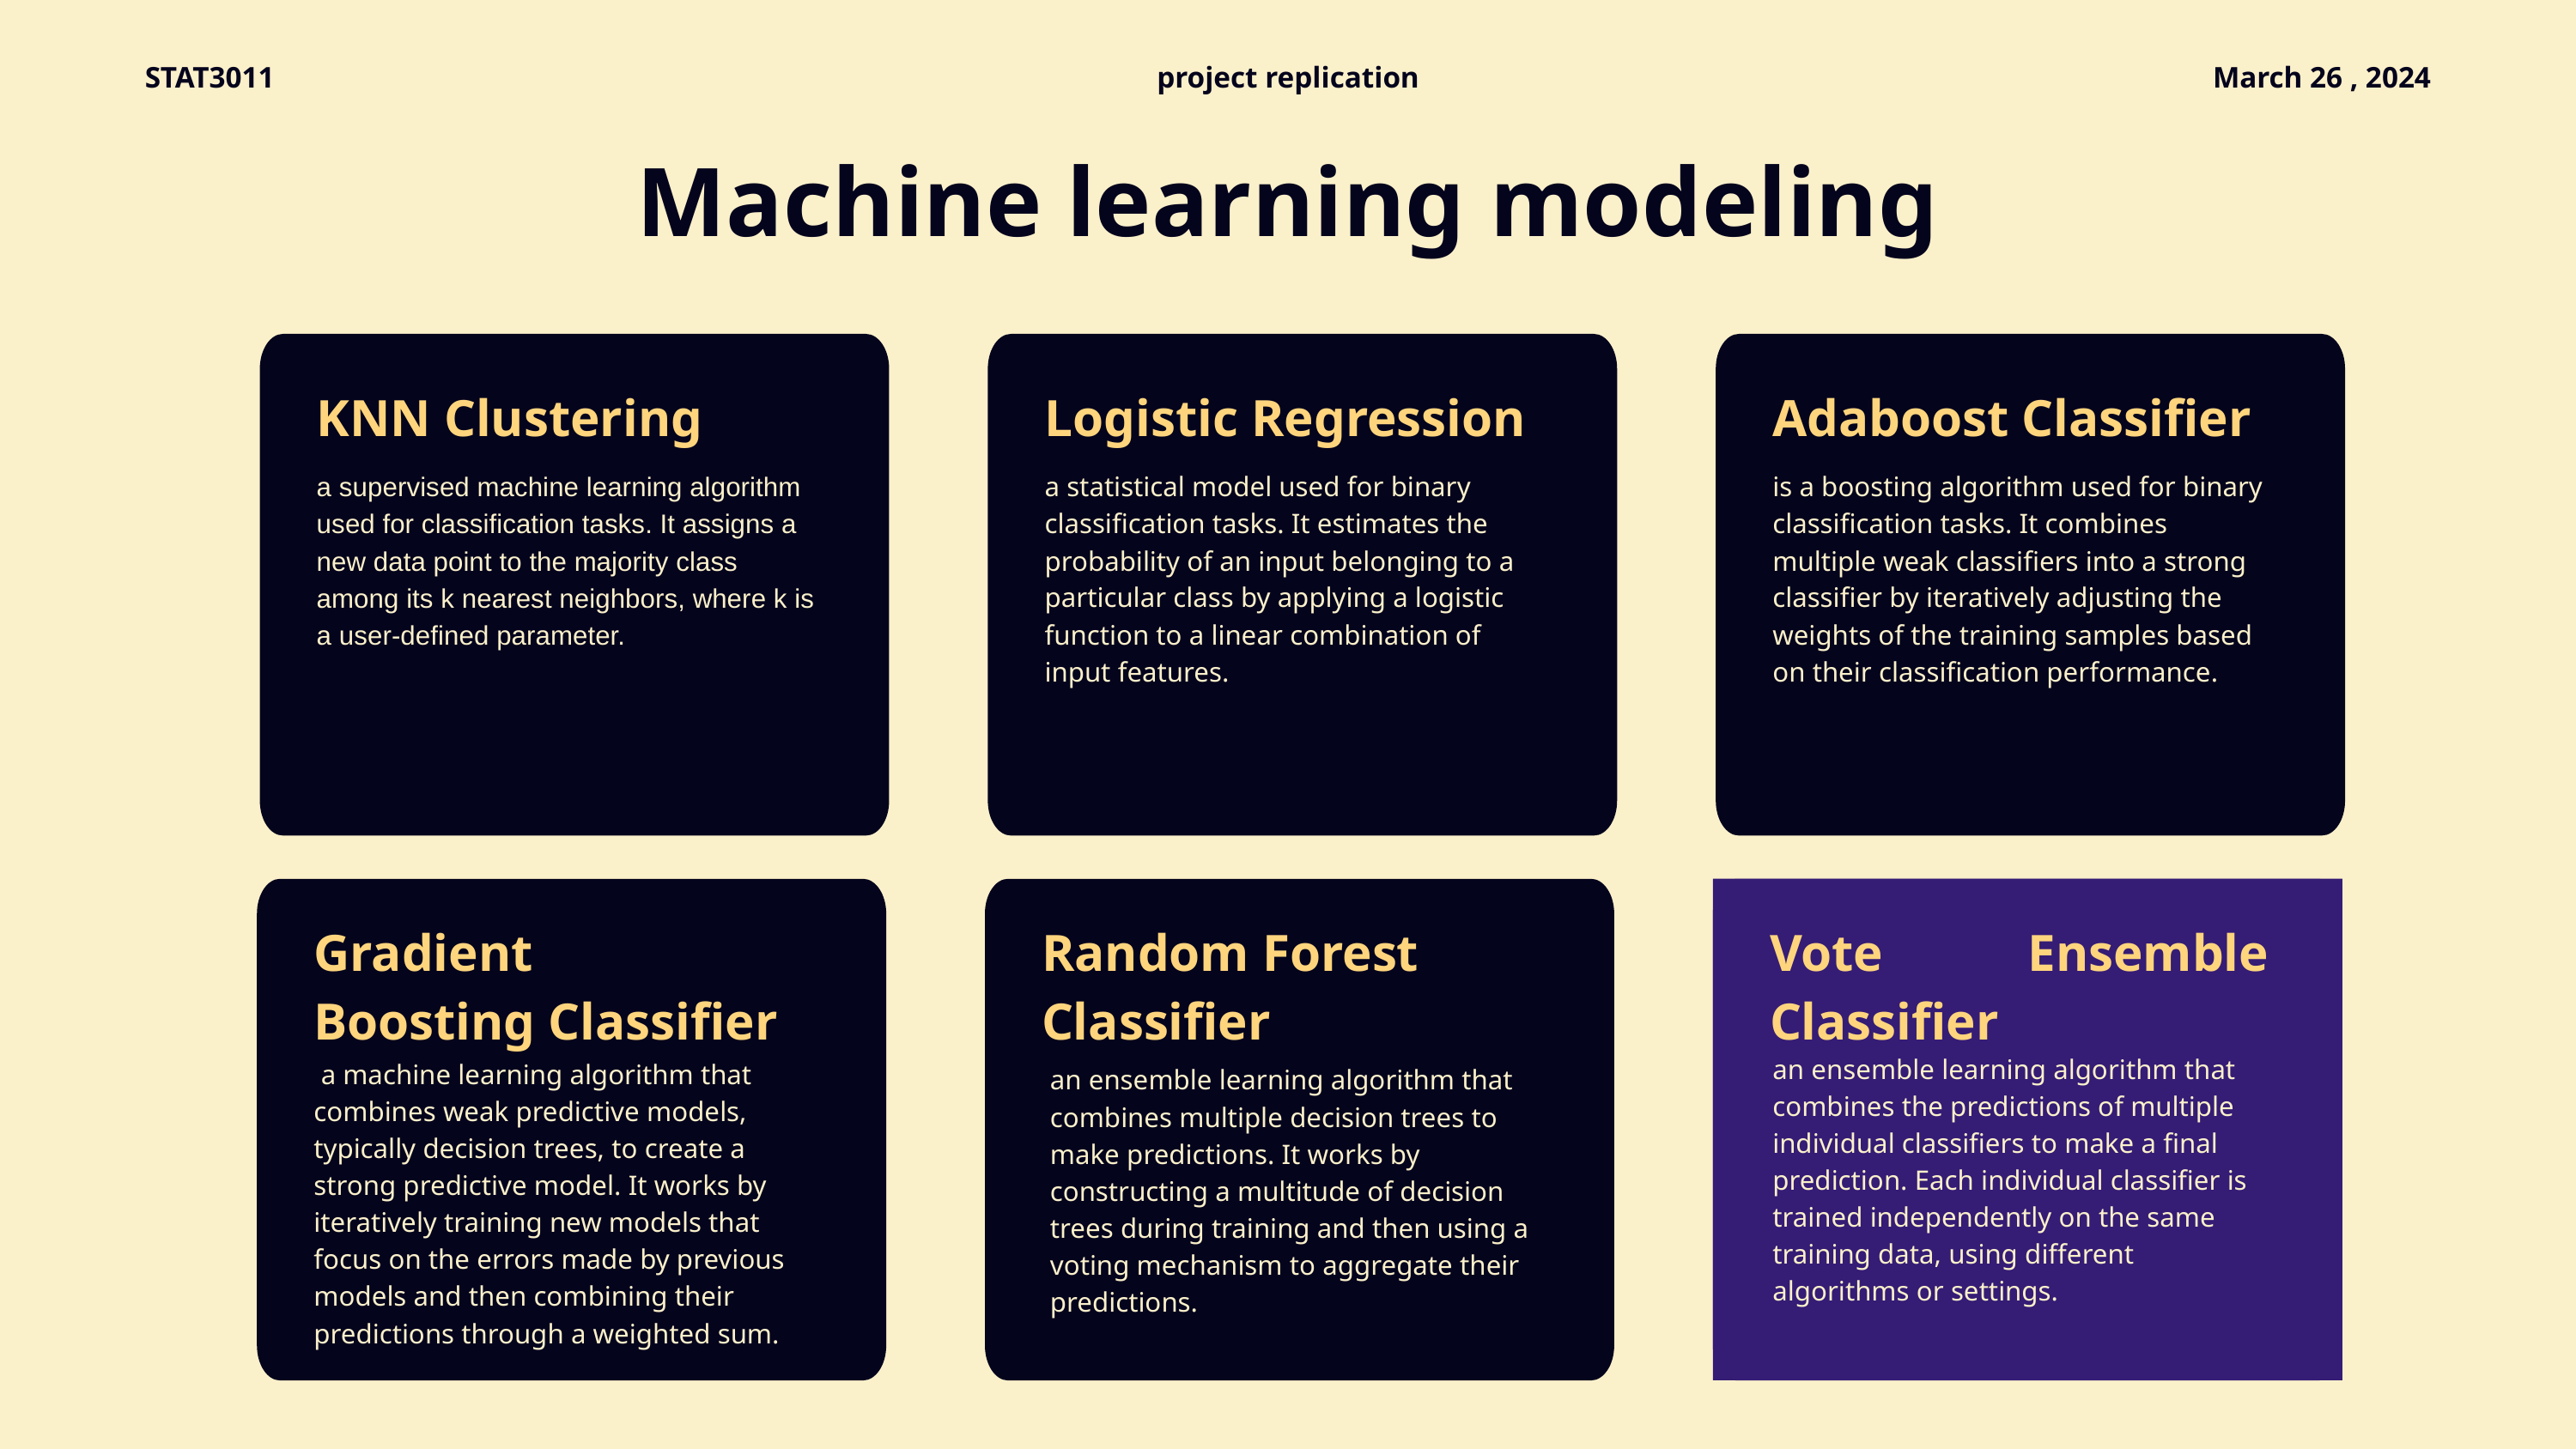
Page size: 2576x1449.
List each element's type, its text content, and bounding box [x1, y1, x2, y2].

text_box March 26 , 2024 [2174, 45, 2432, 94]
text_box project replication [1034, 45, 1543, 94]
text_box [1712, 878, 2343, 1381]
text_box Machine learning modeling [144, 163, 2432, 255]
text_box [257, 878, 887, 1381]
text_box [987, 333, 1618, 836]
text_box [1715, 333, 2346, 836]
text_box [984, 878, 1615, 1381]
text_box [259, 333, 890, 836]
text_box STAT3011 [144, 45, 368, 94]
